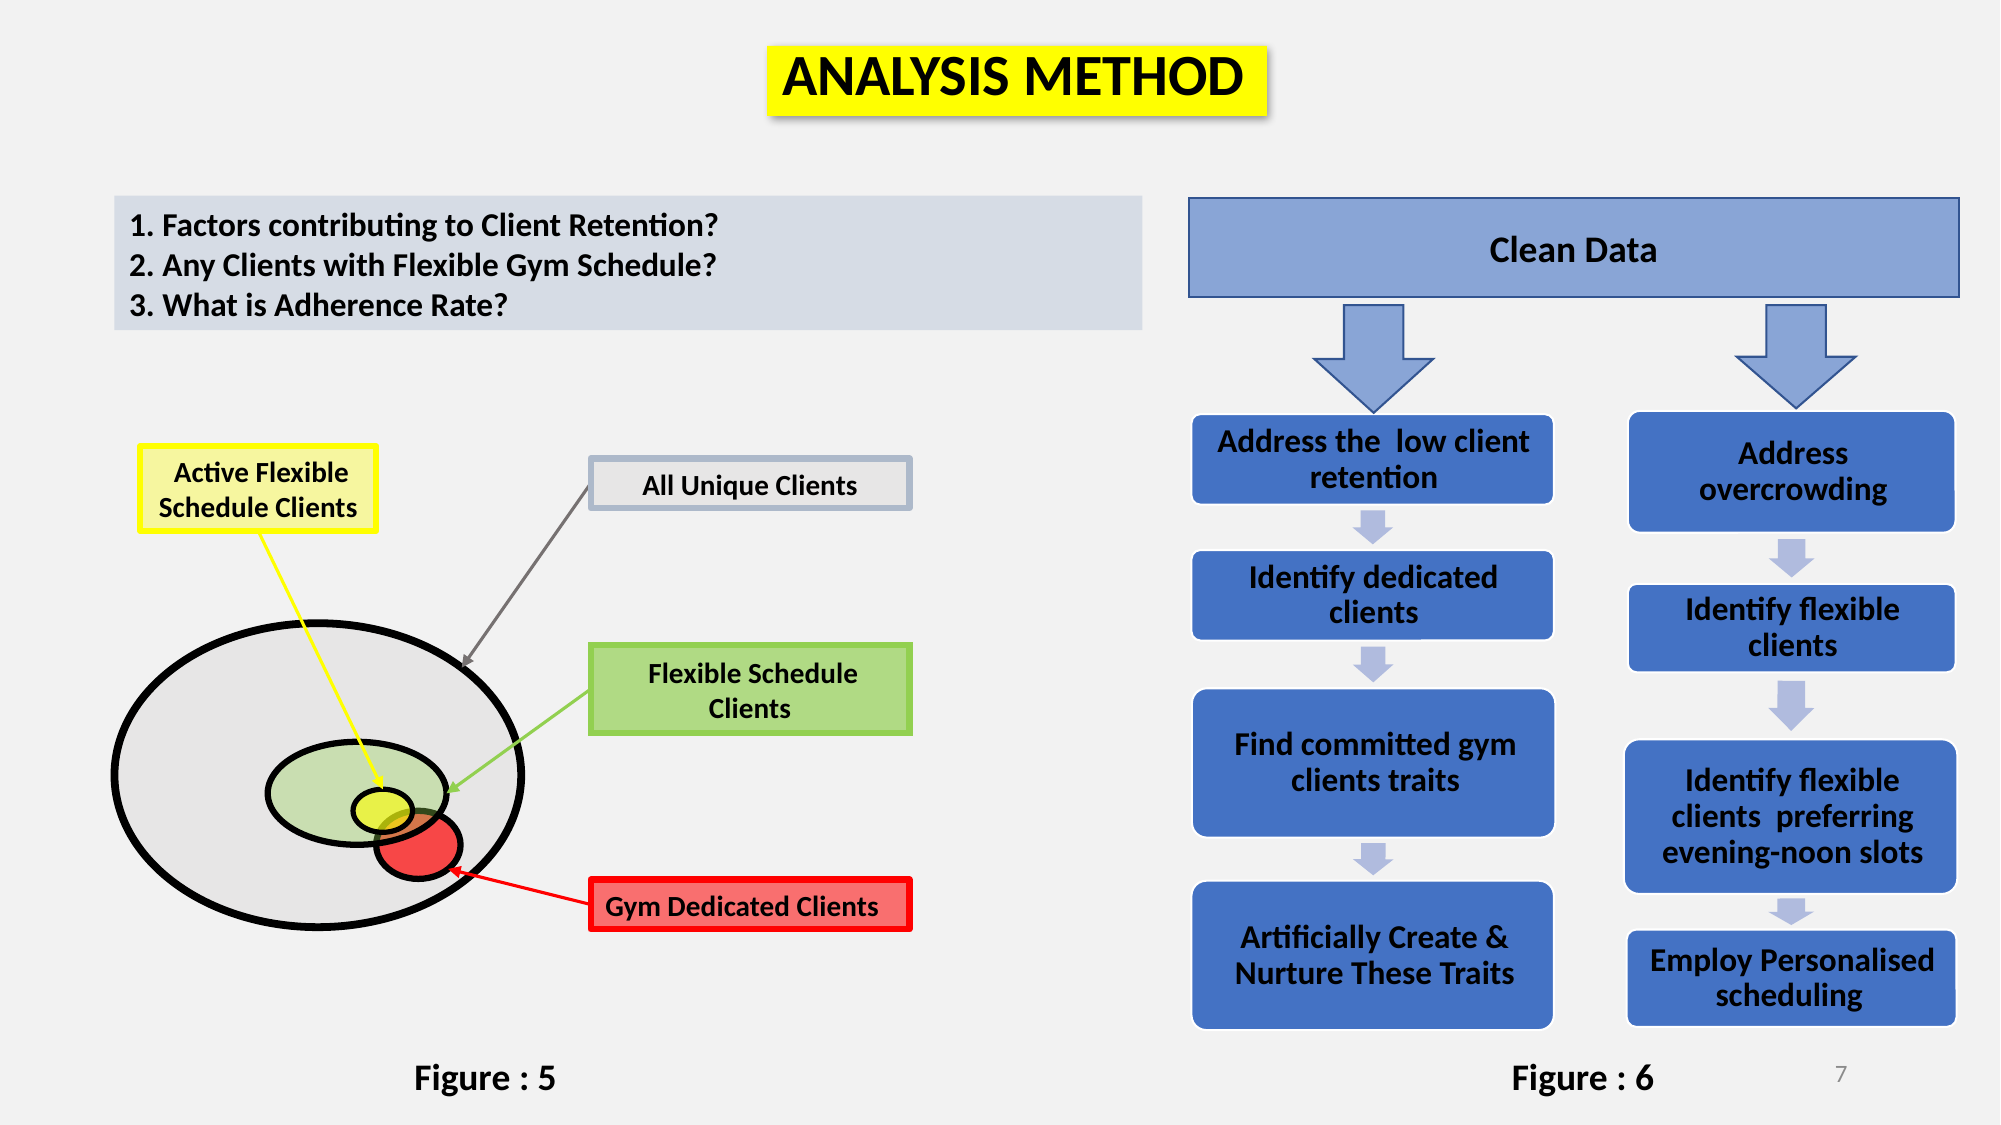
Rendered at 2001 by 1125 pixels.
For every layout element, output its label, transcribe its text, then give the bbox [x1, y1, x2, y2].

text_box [1184, 413, 1561, 1031]
text_box All Unique Clients [590, 458, 910, 509]
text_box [446, 689, 591, 794]
text_box 1. Factors contributing to Client Retention? 2. Any Clients with Flexible Gym Schedule? 3. What is Adherence Rate? [114, 195, 1143, 331]
text_box [383, 630, 487, 780]
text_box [448, 868, 591, 905]
text_box [1311, 304, 1436, 413]
text_box [441, 794, 521, 868]
text_box Active Flexible Schedule Clients [140, 446, 377, 531]
text_box Flexible Schedule Clients [590, 644, 910, 734]
text_box Clean Data [1188, 197, 1960, 298]
text_box [351, 788, 414, 834]
text_box [266, 742, 448, 846]
text_box Figure : 5 [399, 1045, 591, 1106]
text_box [1734, 304, 1859, 410]
text_box [375, 814, 462, 880]
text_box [258, 532, 383, 790]
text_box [461, 483, 591, 668]
slide_number 7 [1412, 1042, 1863, 1103]
title ANALYSIS METHOD [767, 45, 1267, 116]
text_box [113, 628, 448, 929]
text_box Gym Dedicated Clients [590, 879, 910, 930]
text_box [1560, 410, 2000, 1028]
